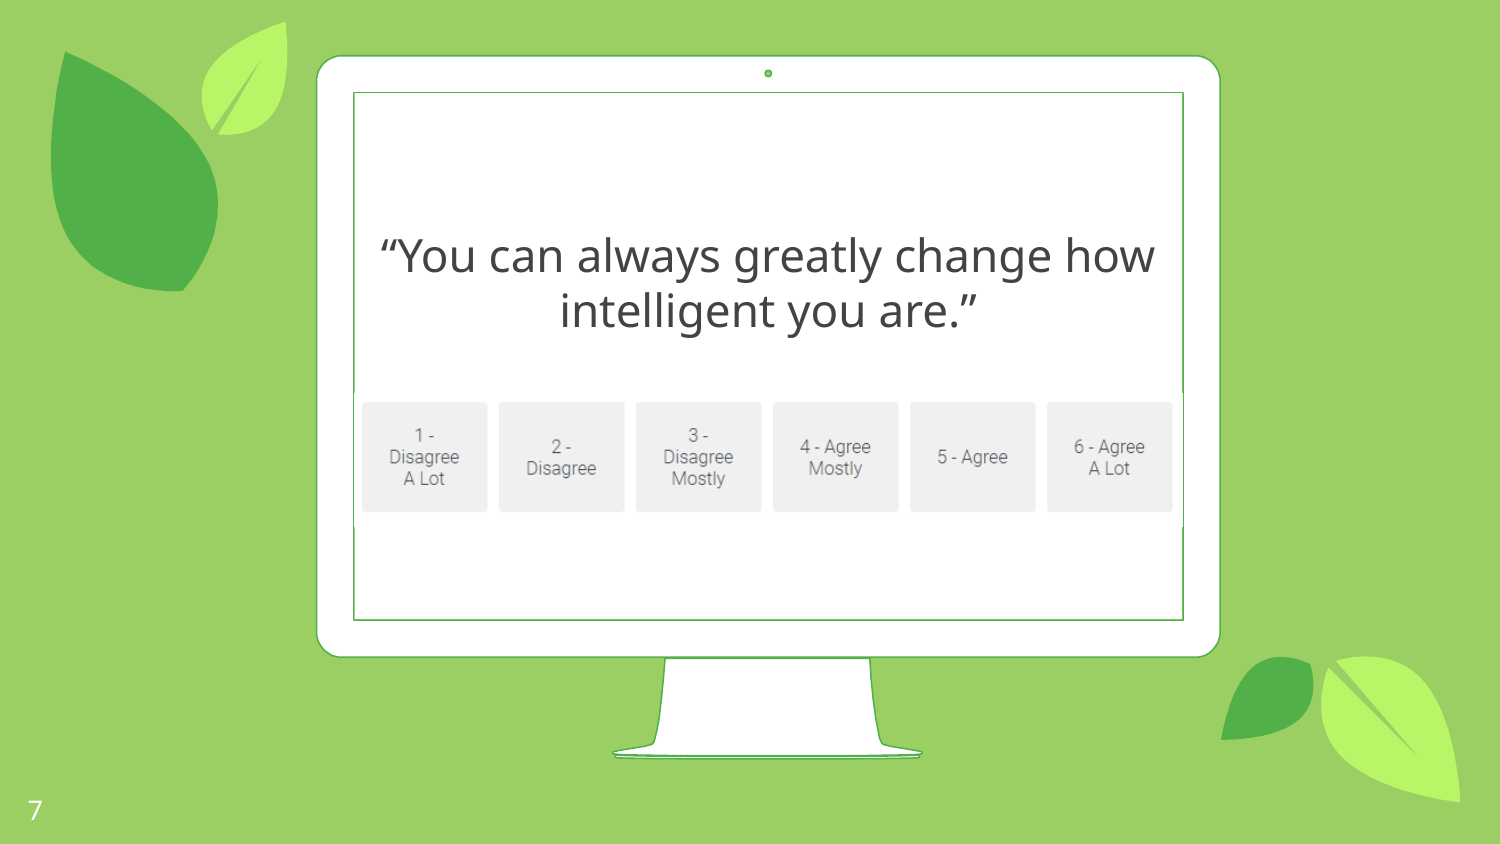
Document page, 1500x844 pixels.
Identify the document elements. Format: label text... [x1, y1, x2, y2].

slide_number 7 [12, 779, 103, 844]
text_box [316, 55, 1221, 759]
text_box [354, 533, 1183, 620]
text_box “You can always greatly change how intelligent you are.” [363, 211, 1173, 336]
text_box [354, 93, 1183, 392]
picture [354, 392, 1183, 527]
